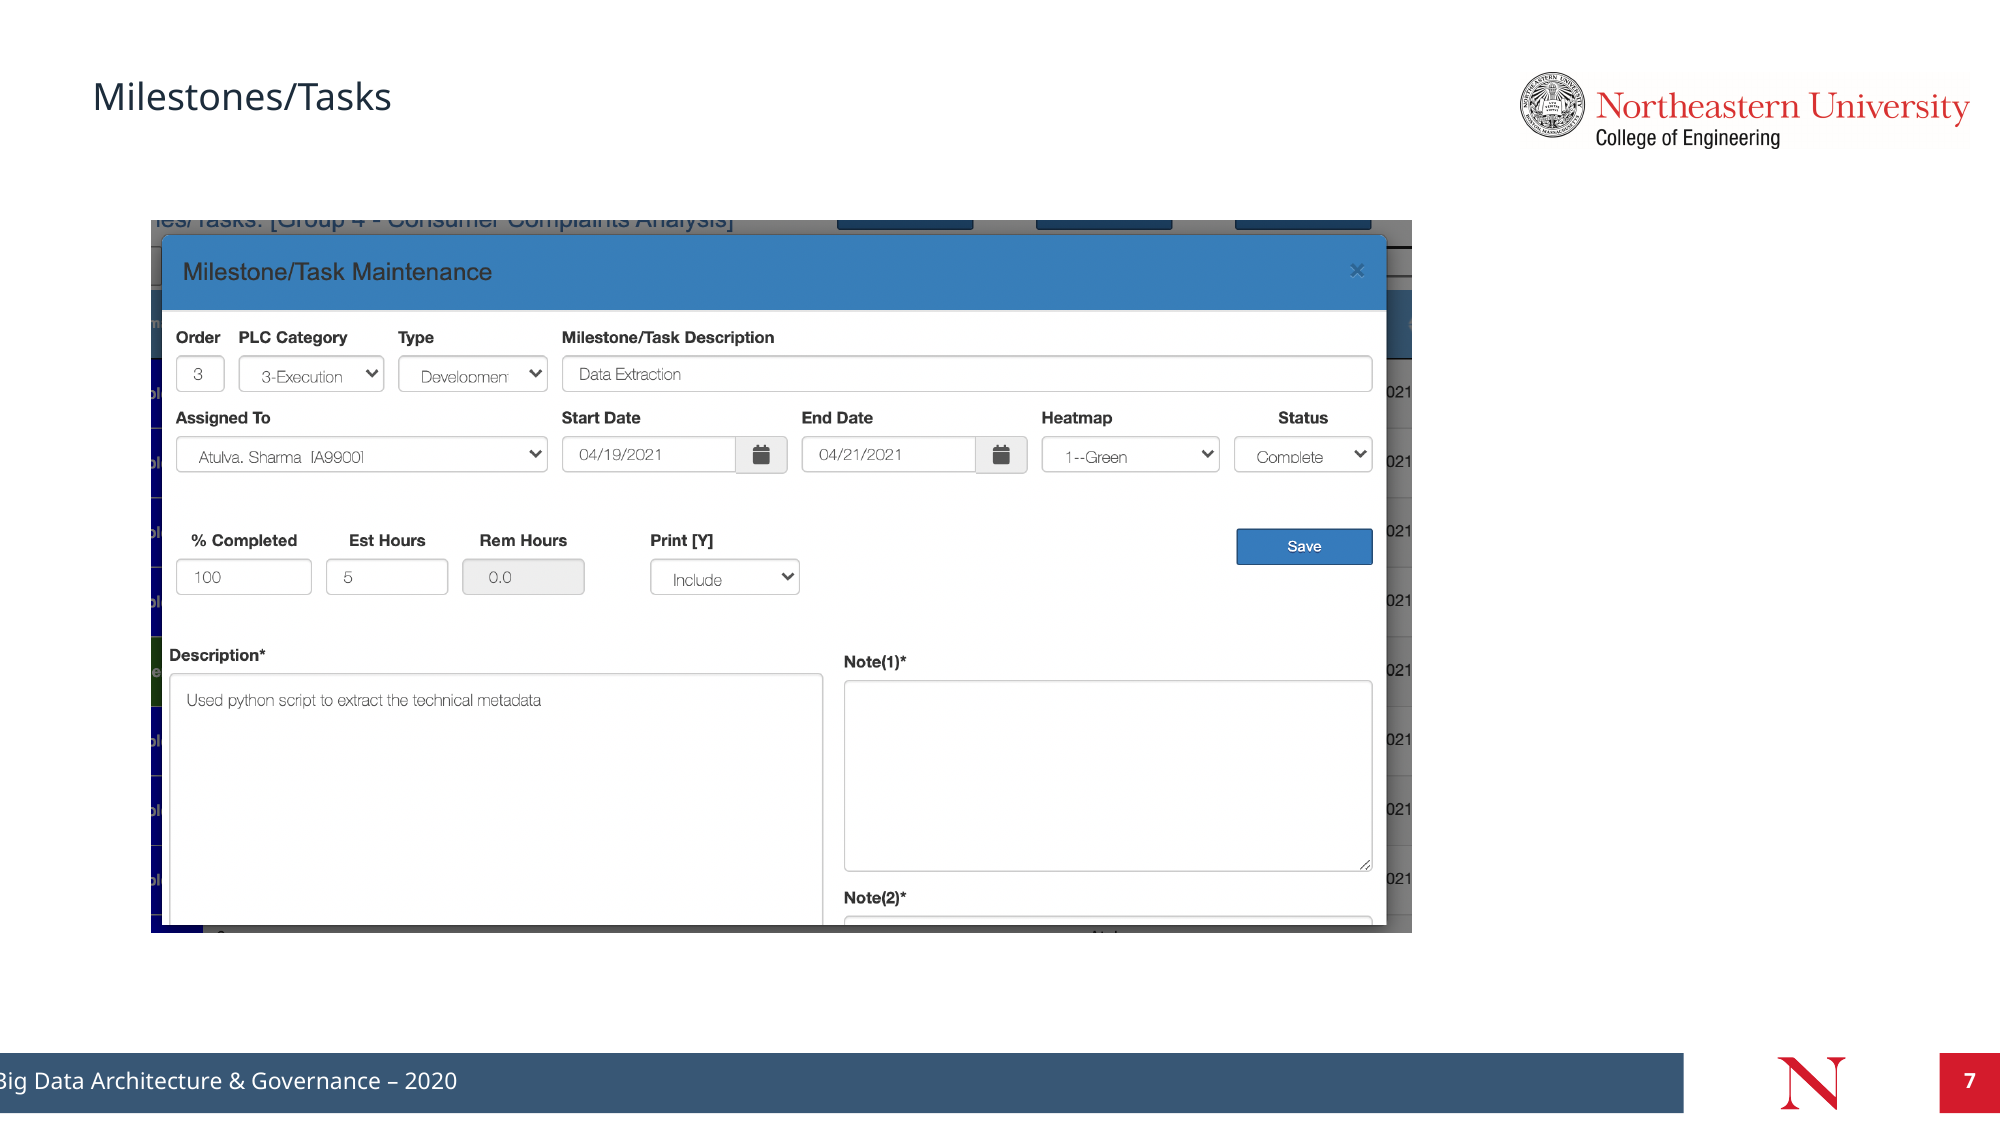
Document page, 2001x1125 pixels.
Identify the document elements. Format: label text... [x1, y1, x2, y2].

text_box Milestones/Tasks [77, 65, 1485, 126]
picture [1766, 1038, 1857, 1125]
picture [151, 220, 1412, 933]
picture [1520, 72, 1970, 149]
